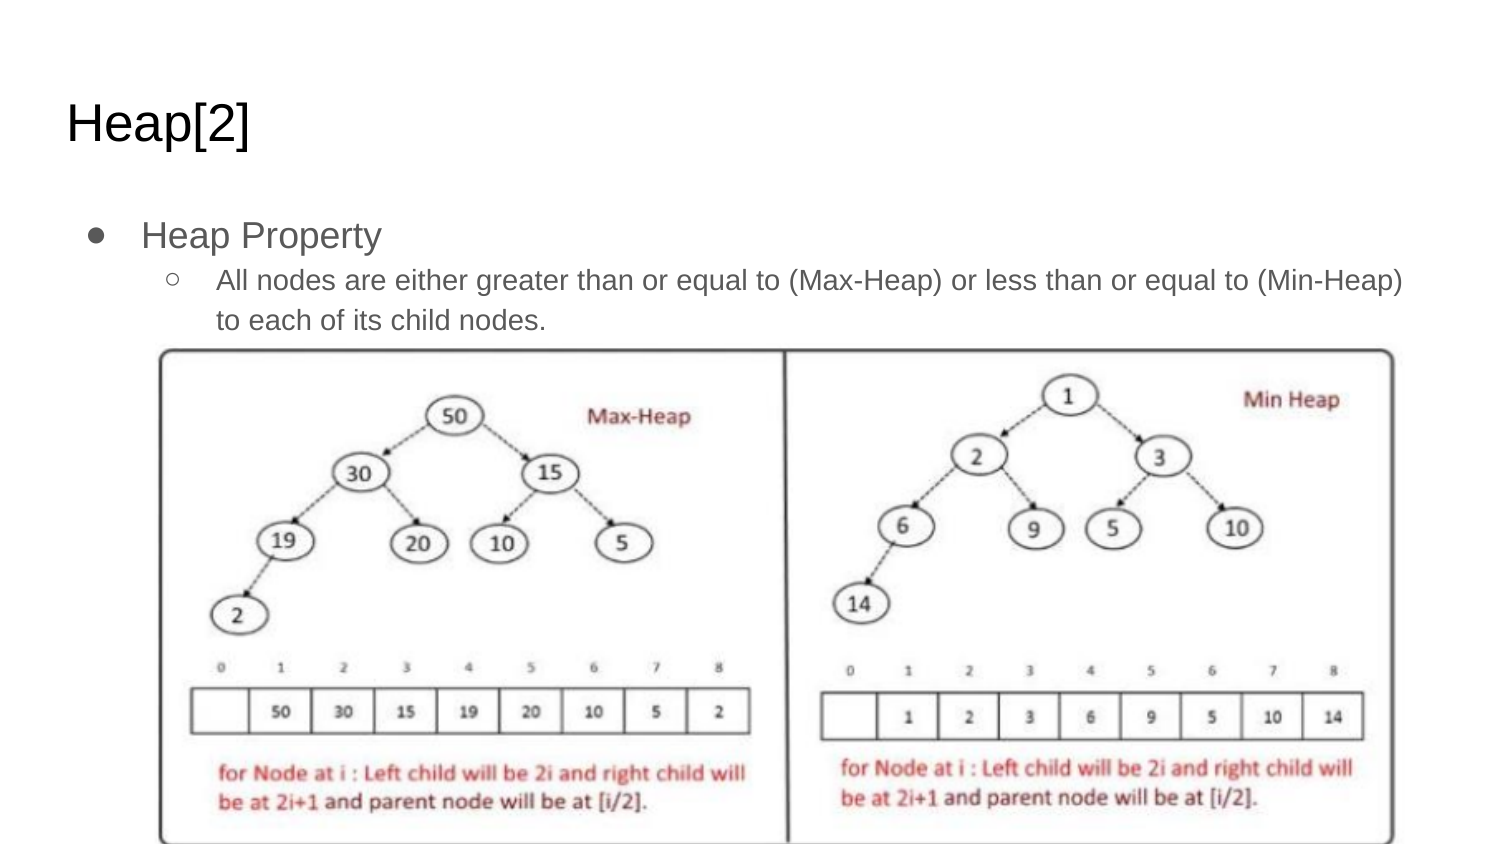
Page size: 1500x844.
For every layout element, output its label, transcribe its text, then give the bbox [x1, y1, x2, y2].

picture [153, 342, 1407, 844]
list Heap Property All nodes are either greater than or equal to (Max-Heap) or less than or equal to (Min-Heap) to each of its child nodes. [51, 189, 1449, 750]
title Heap[2] [51, 72, 1449, 167]
